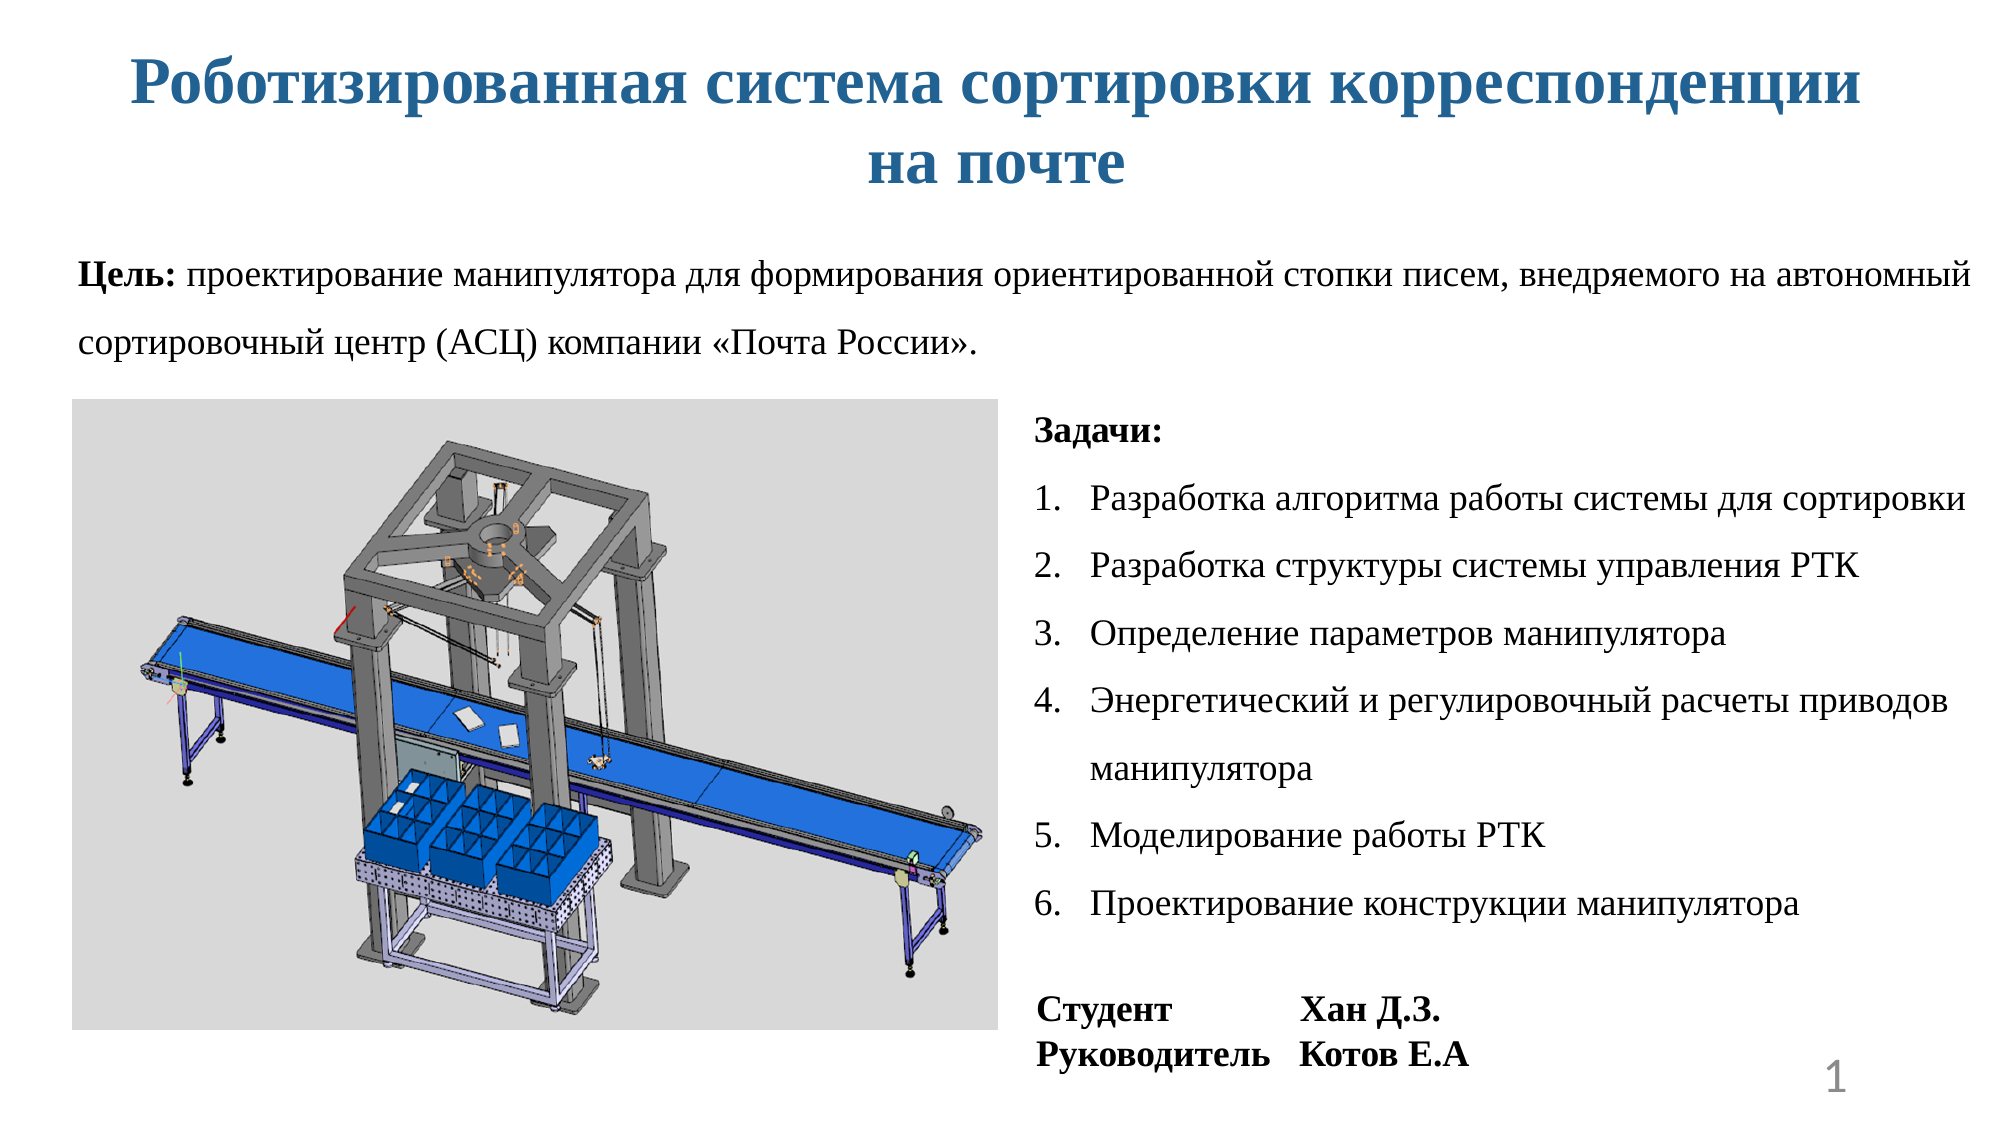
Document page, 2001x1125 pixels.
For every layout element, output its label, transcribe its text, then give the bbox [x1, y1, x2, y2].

text_box Задачи: Разработка алгоритма работы системы для сортировки Разработка структуры системы управления РТК Определение параметров манипулятора Энергетический и регулировочный расчеты приводов манипулятора Моделирование работы РТК Проектирование конструкции манипулятора [1018, 375, 1992, 976]
text_box Студент Хан Д.З. Руководитель Котов Е.А [1021, 976, 1485, 1081]
slide_number 1 [1412, 1042, 1863, 1103]
picture [72, 399, 998, 1030]
text_box Роботизированная система сортировки корреспонденции на почте [78, 29, 1916, 205]
text_box Цель: проектирование манипулятора для формирования ориентированной стопки писем, внедряемого на автономный сортировочный центр (АСЦ) компании «Почта России». [63, 219, 1992, 370]
